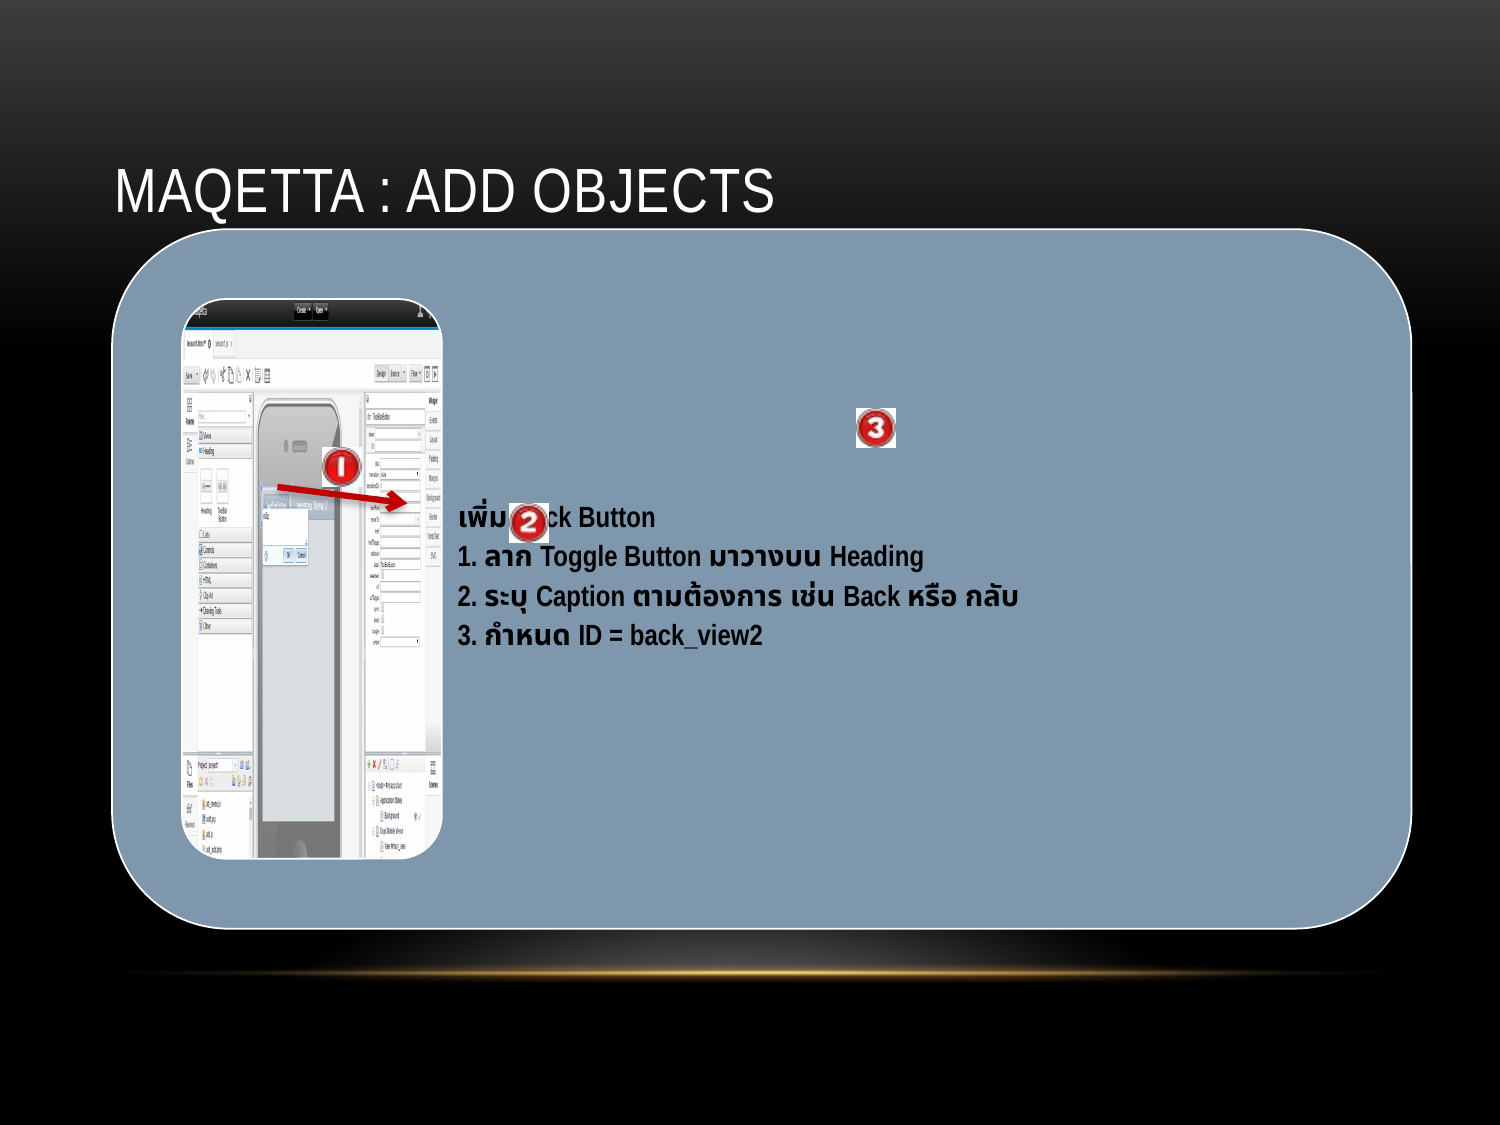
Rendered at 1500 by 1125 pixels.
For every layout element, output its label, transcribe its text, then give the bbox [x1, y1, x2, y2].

picture [0, 0, 1500, 1125]
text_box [111, 228, 1412, 929]
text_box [277, 486, 408, 504]
title Maqetta : add objects [99, 45, 1400, 233]
